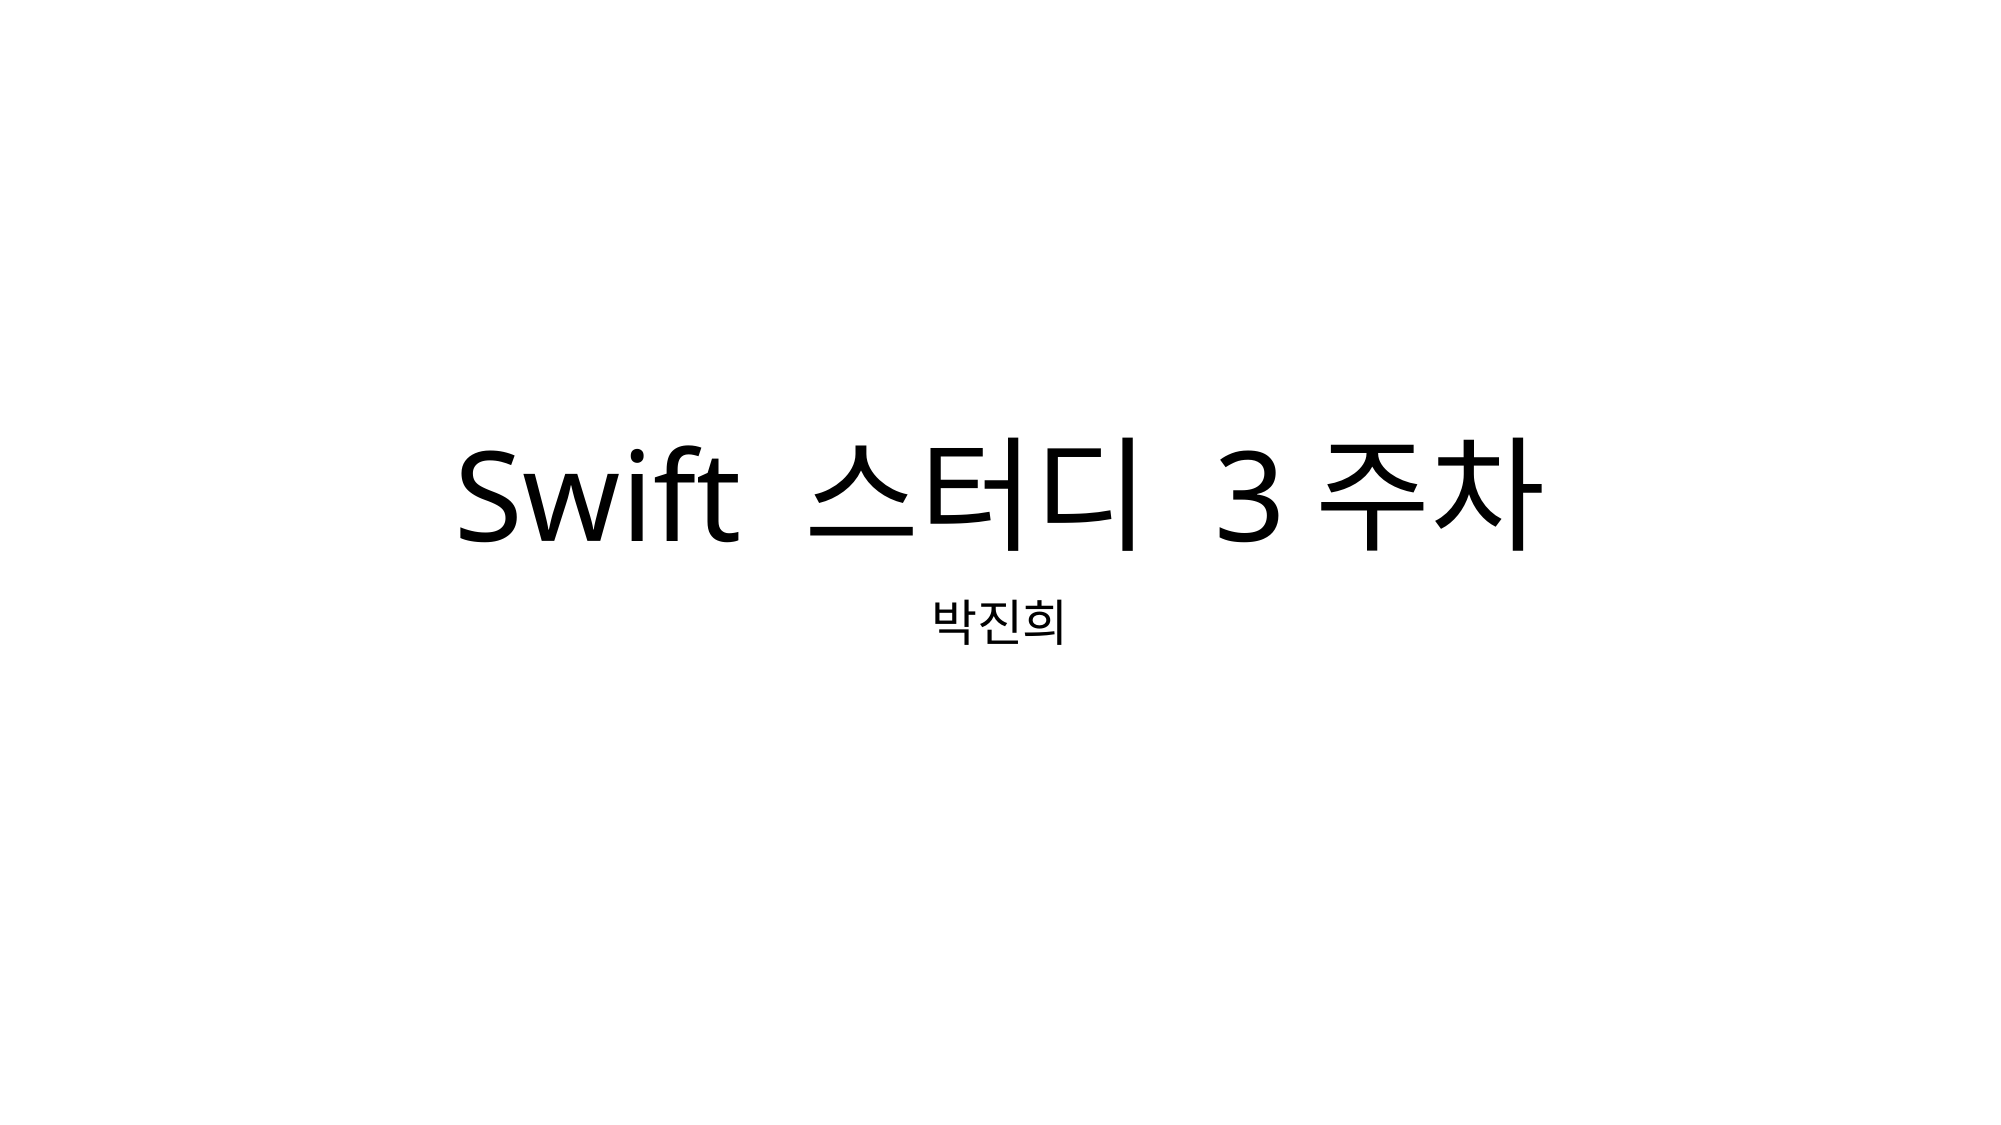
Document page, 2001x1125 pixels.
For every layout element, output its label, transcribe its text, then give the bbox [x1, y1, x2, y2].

subtitle 박진희 [249, 590, 1750, 863]
title Swift 스터디 3주차 [249, 184, 1750, 576]
